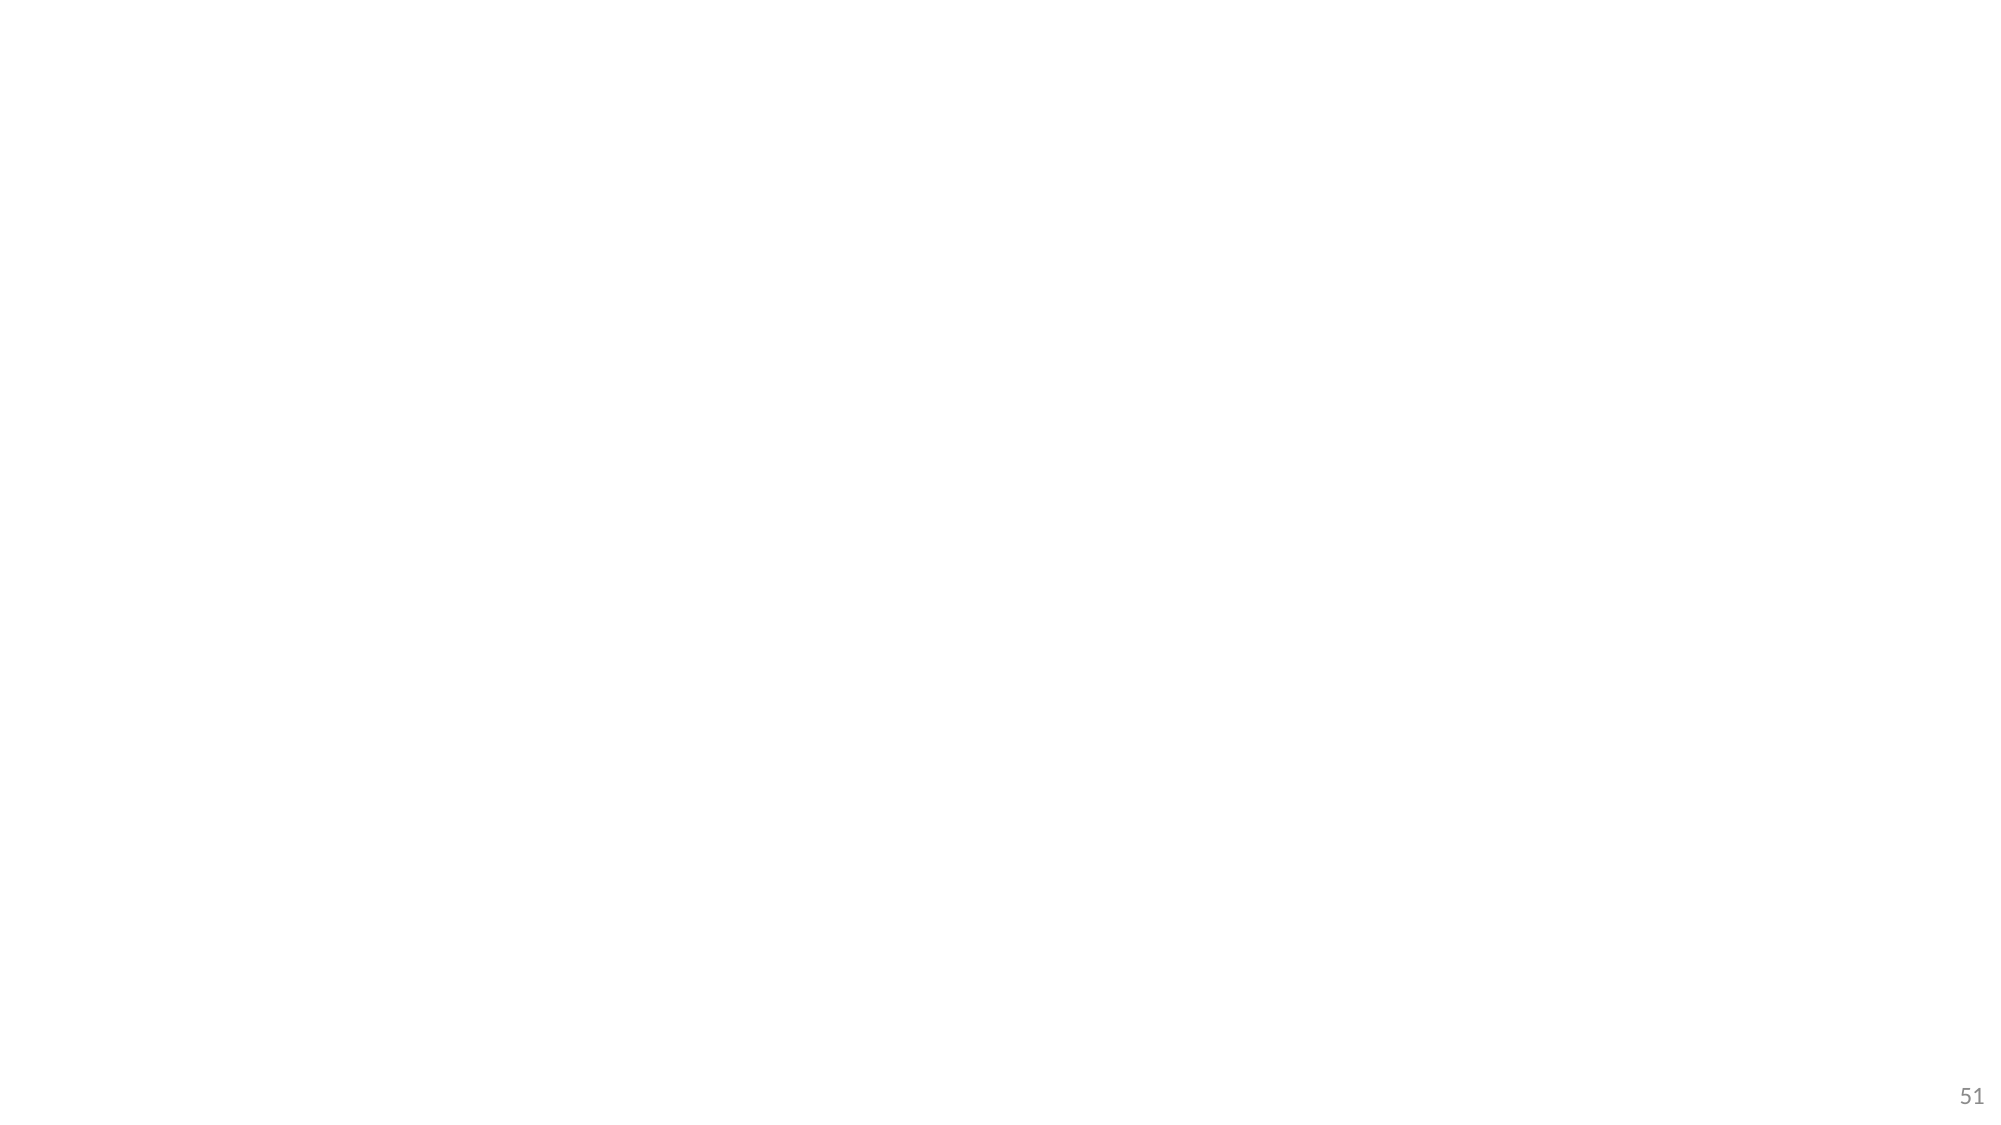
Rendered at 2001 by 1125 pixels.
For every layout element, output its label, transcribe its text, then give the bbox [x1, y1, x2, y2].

slide_number 51 [1550, 1065, 2000, 1125]
